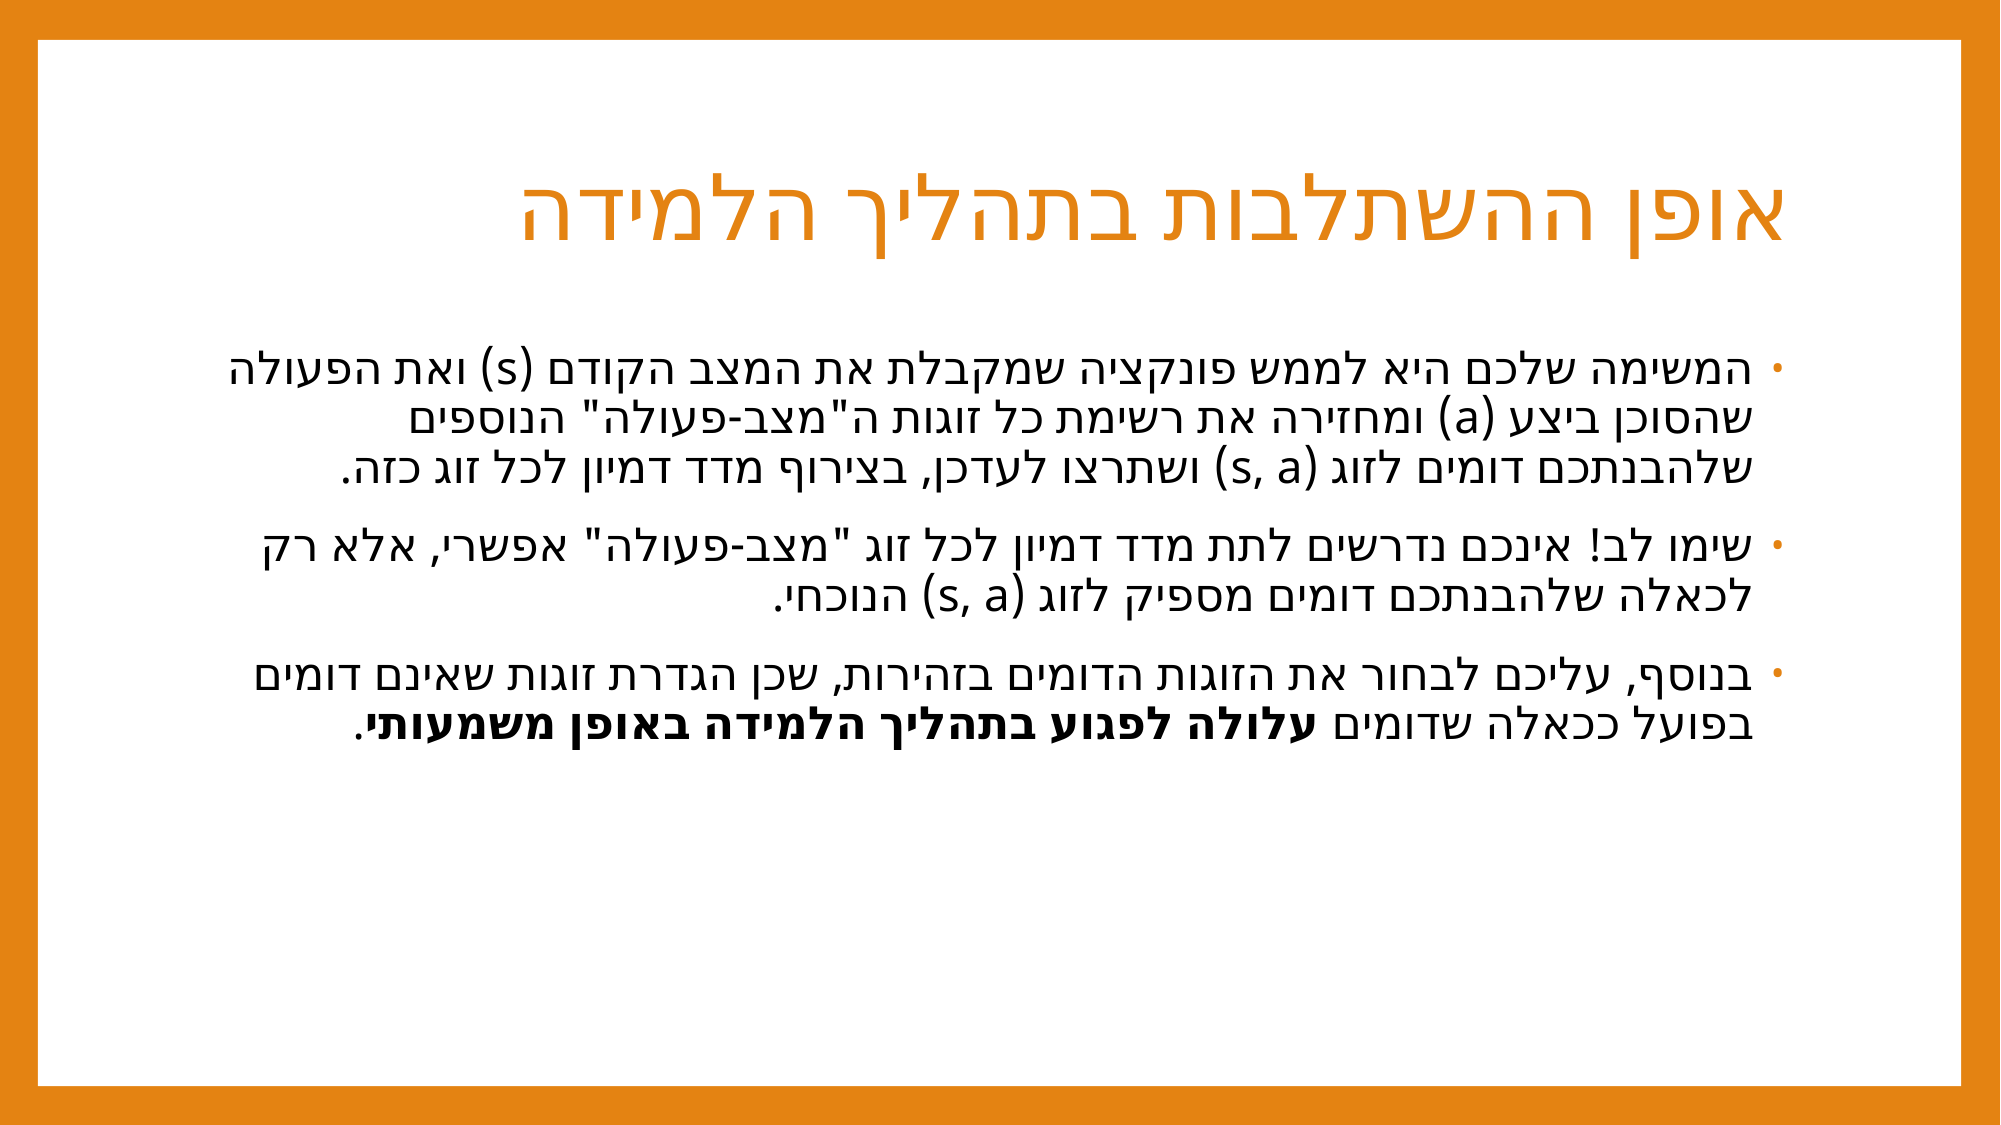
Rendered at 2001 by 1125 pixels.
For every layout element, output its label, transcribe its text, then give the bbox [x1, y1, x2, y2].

title אופן ההשתלבות בתהליך הלמידה [187, 99, 1808, 323]
list המשימה שלכם היא לממש פונקציה שמקבלת את המצב הקודם (s) ואת הפעולה שהסוכן ביצע (a) ומחזירה את רשימת כל זוגות ה"מצב-פעולה" הנוספים שלהבנתכם דומים לזוג (s, a) ושתרצו לעדכן, בצירוף מדד דמיון לכל זוג כזה. שימו לב! אינכם נדרשים לתת מדד דמיון לכל זוג "מצב-פעולה" אפשרי, אלא רק לכאלה שלהבנתכם דומים מספיק לזוג (s, a) הנוכחי. בנוסף, עליכם לבחור את הזוגות הדומים בזהירות, שכן הגדרת זוגות שאינם דומים בפועל ככאלה שדומים עלולה לפגוע בתהליך הלמידה באופן משמעותי. [187, 337, 1808, 1000]
